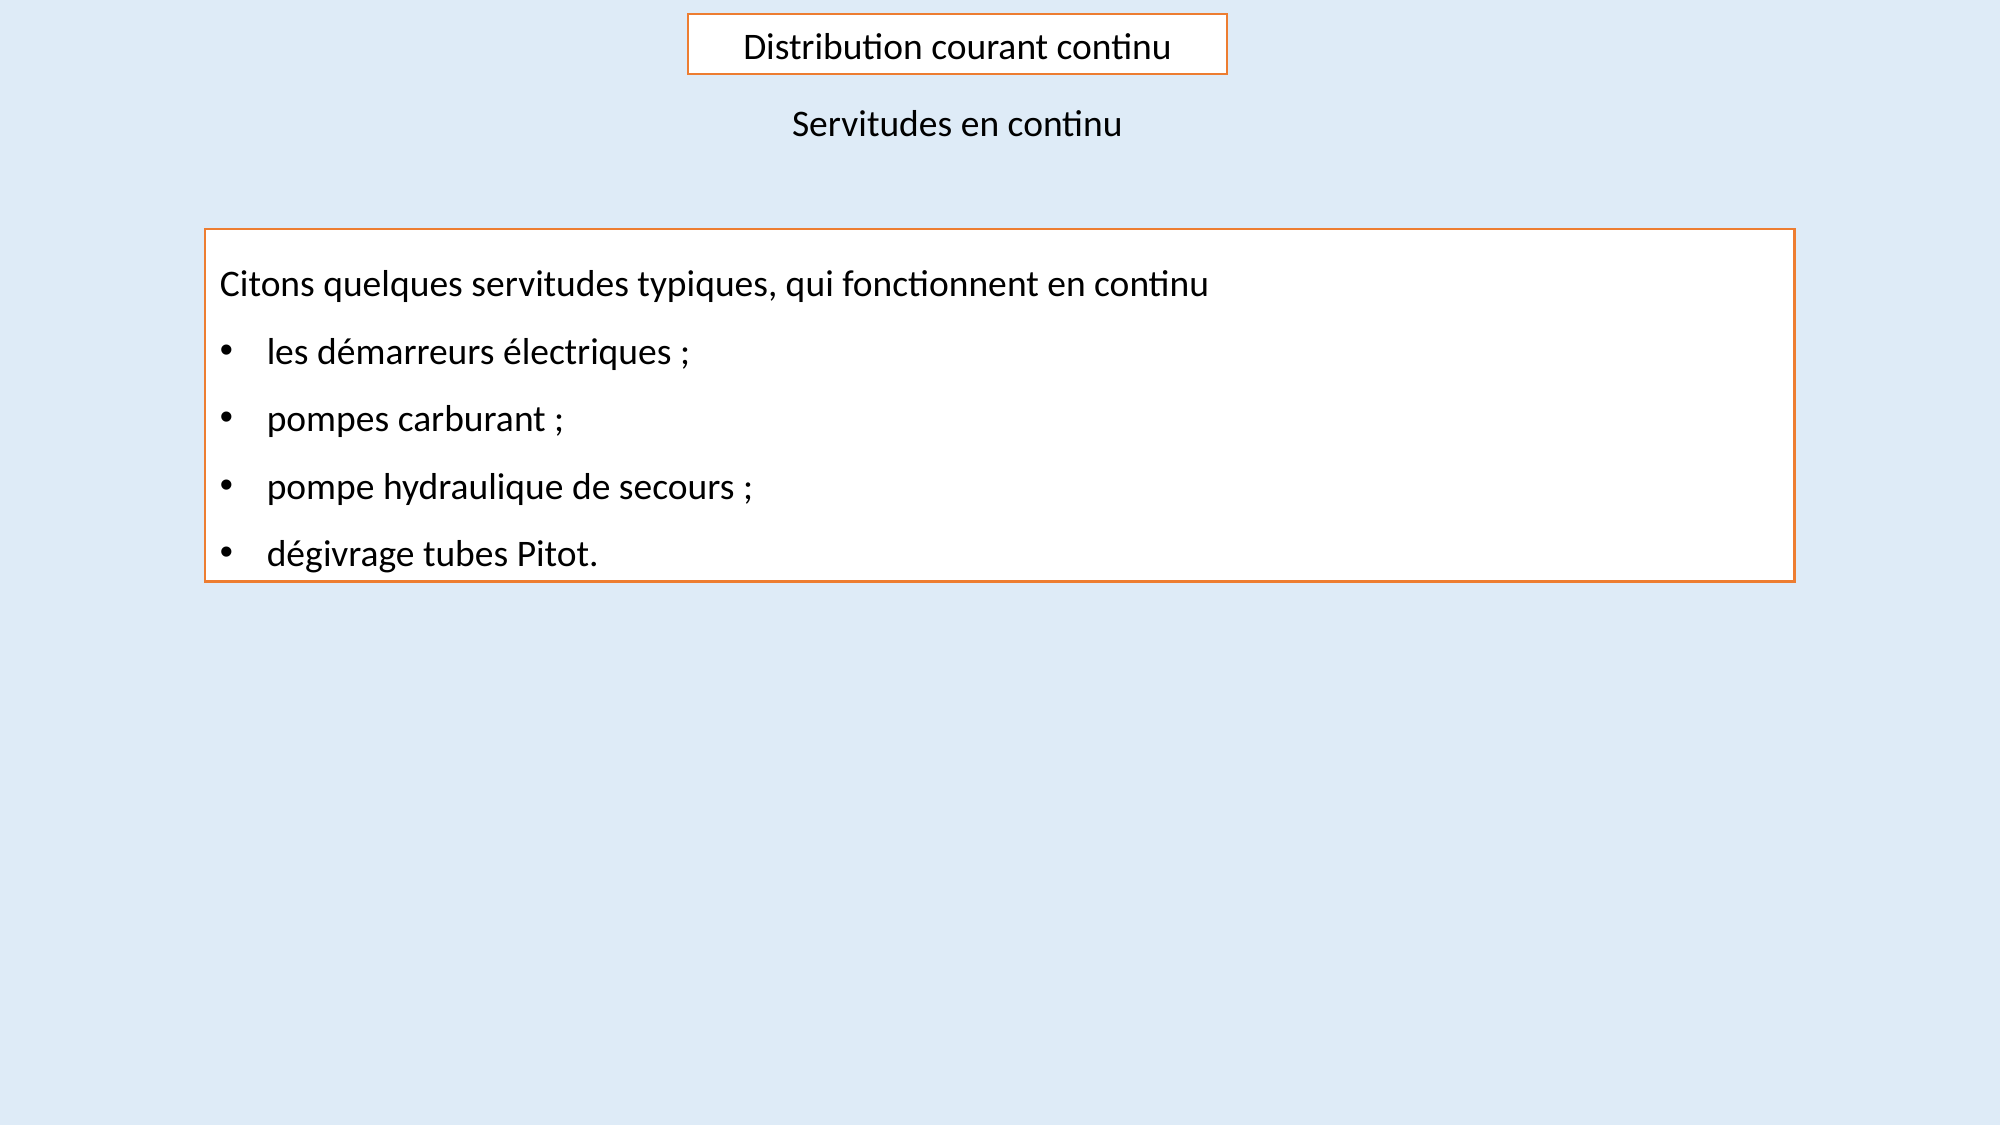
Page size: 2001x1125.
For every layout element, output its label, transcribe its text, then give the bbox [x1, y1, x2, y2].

text_box Citons quelques servitudes typiques, qui fonctionnent en continu les démarreurs électriques ; pompes carburant ; pompe hydraulique de secours ; dégivrage tubes Pitot. [204, 228, 1796, 583]
text_box Distribution courant continu [687, 13, 1228, 75]
text_box Servitudes en continu [742, 91, 1173, 152]
